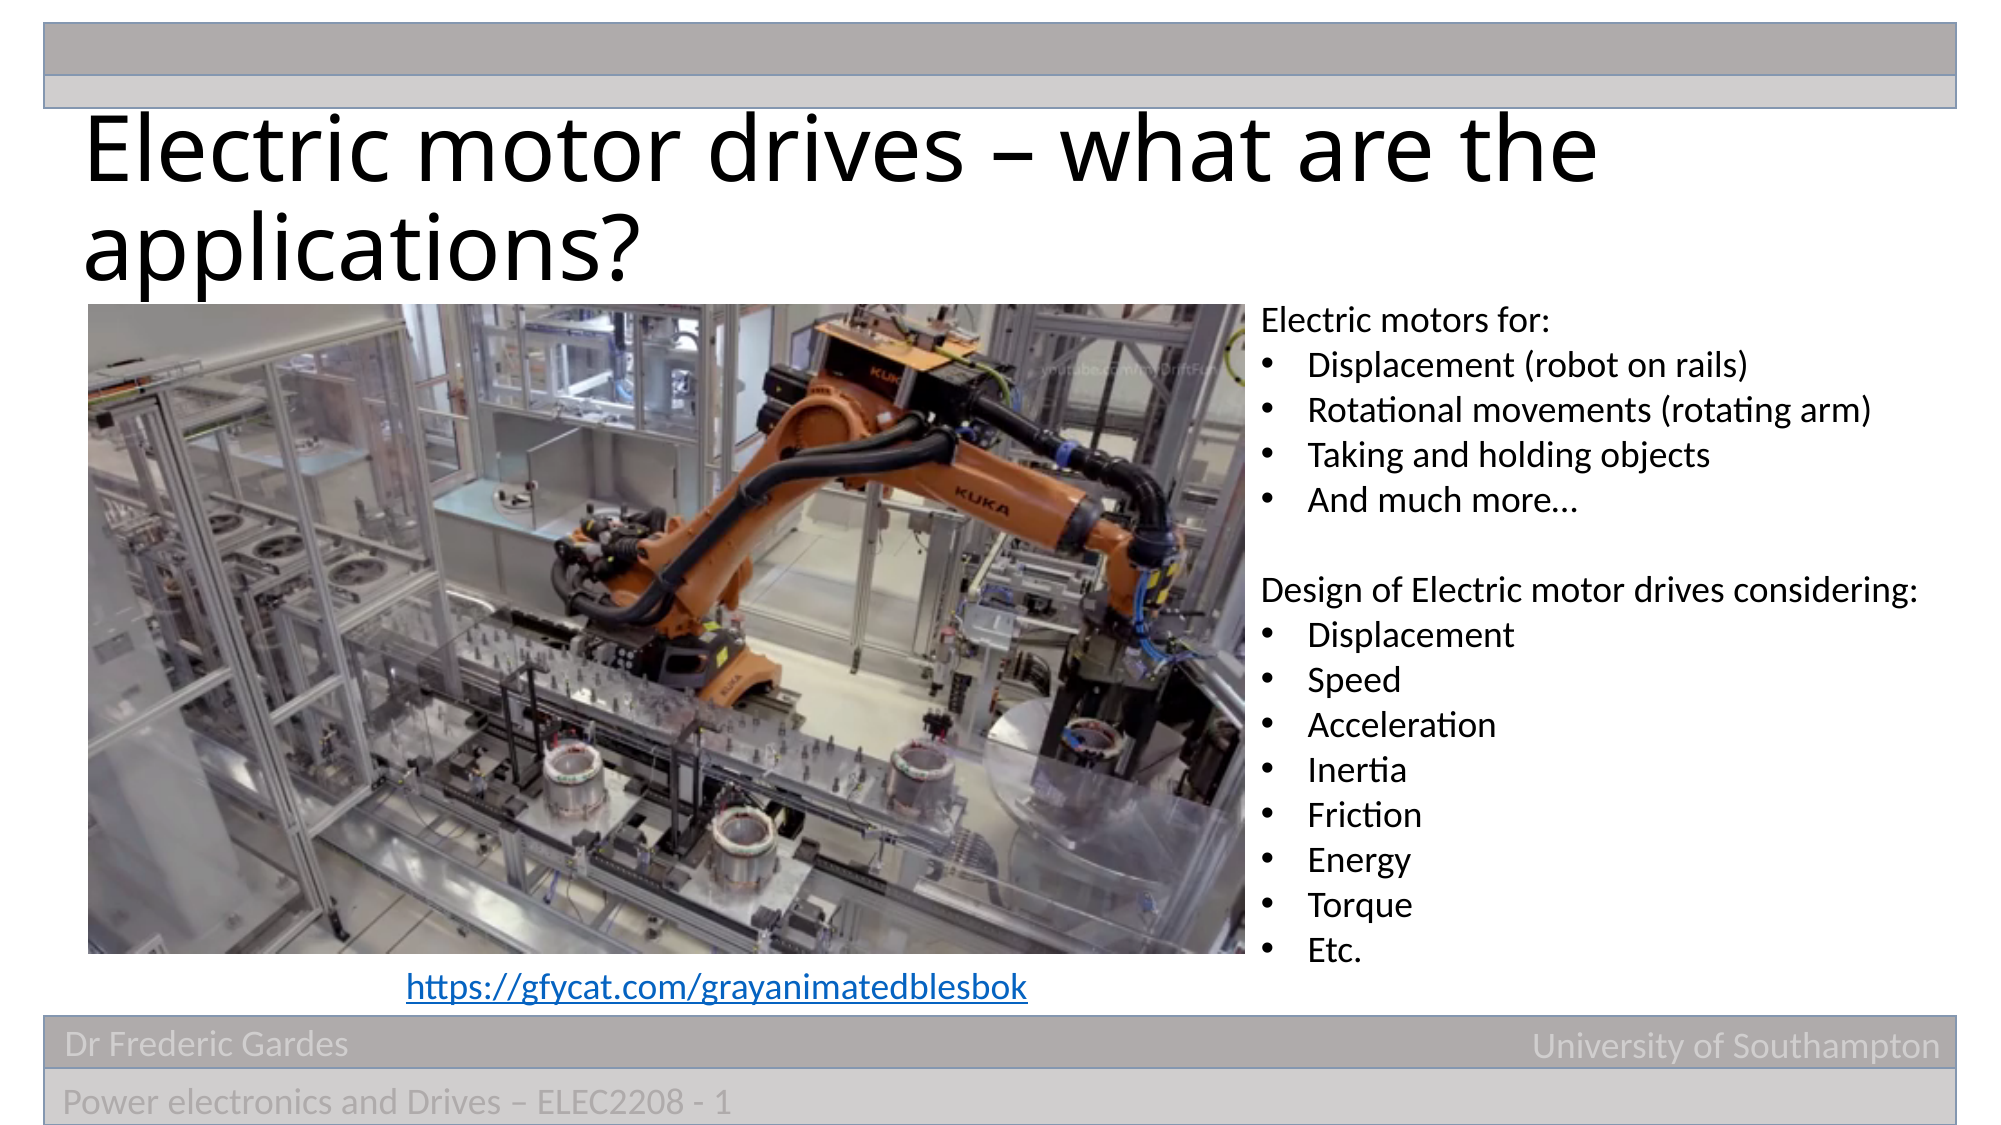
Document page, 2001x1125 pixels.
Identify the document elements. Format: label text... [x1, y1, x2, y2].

text_box Electric motors for: Displacement (robot on rails) Rotational movements (rotating arm) Taking and holding objects And much more… Design of Electric motor drives considering: Displacement Speed Acceleration Inertia Friction Energy Torque Etc. [1246, 288, 1935, 978]
title Electric motor drives – what are the applications? [67, 92, 1793, 311]
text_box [87, 303, 1246, 955]
text_box https://gfycat.com/grayanimatedblesbok [391, 955, 1043, 1015]
